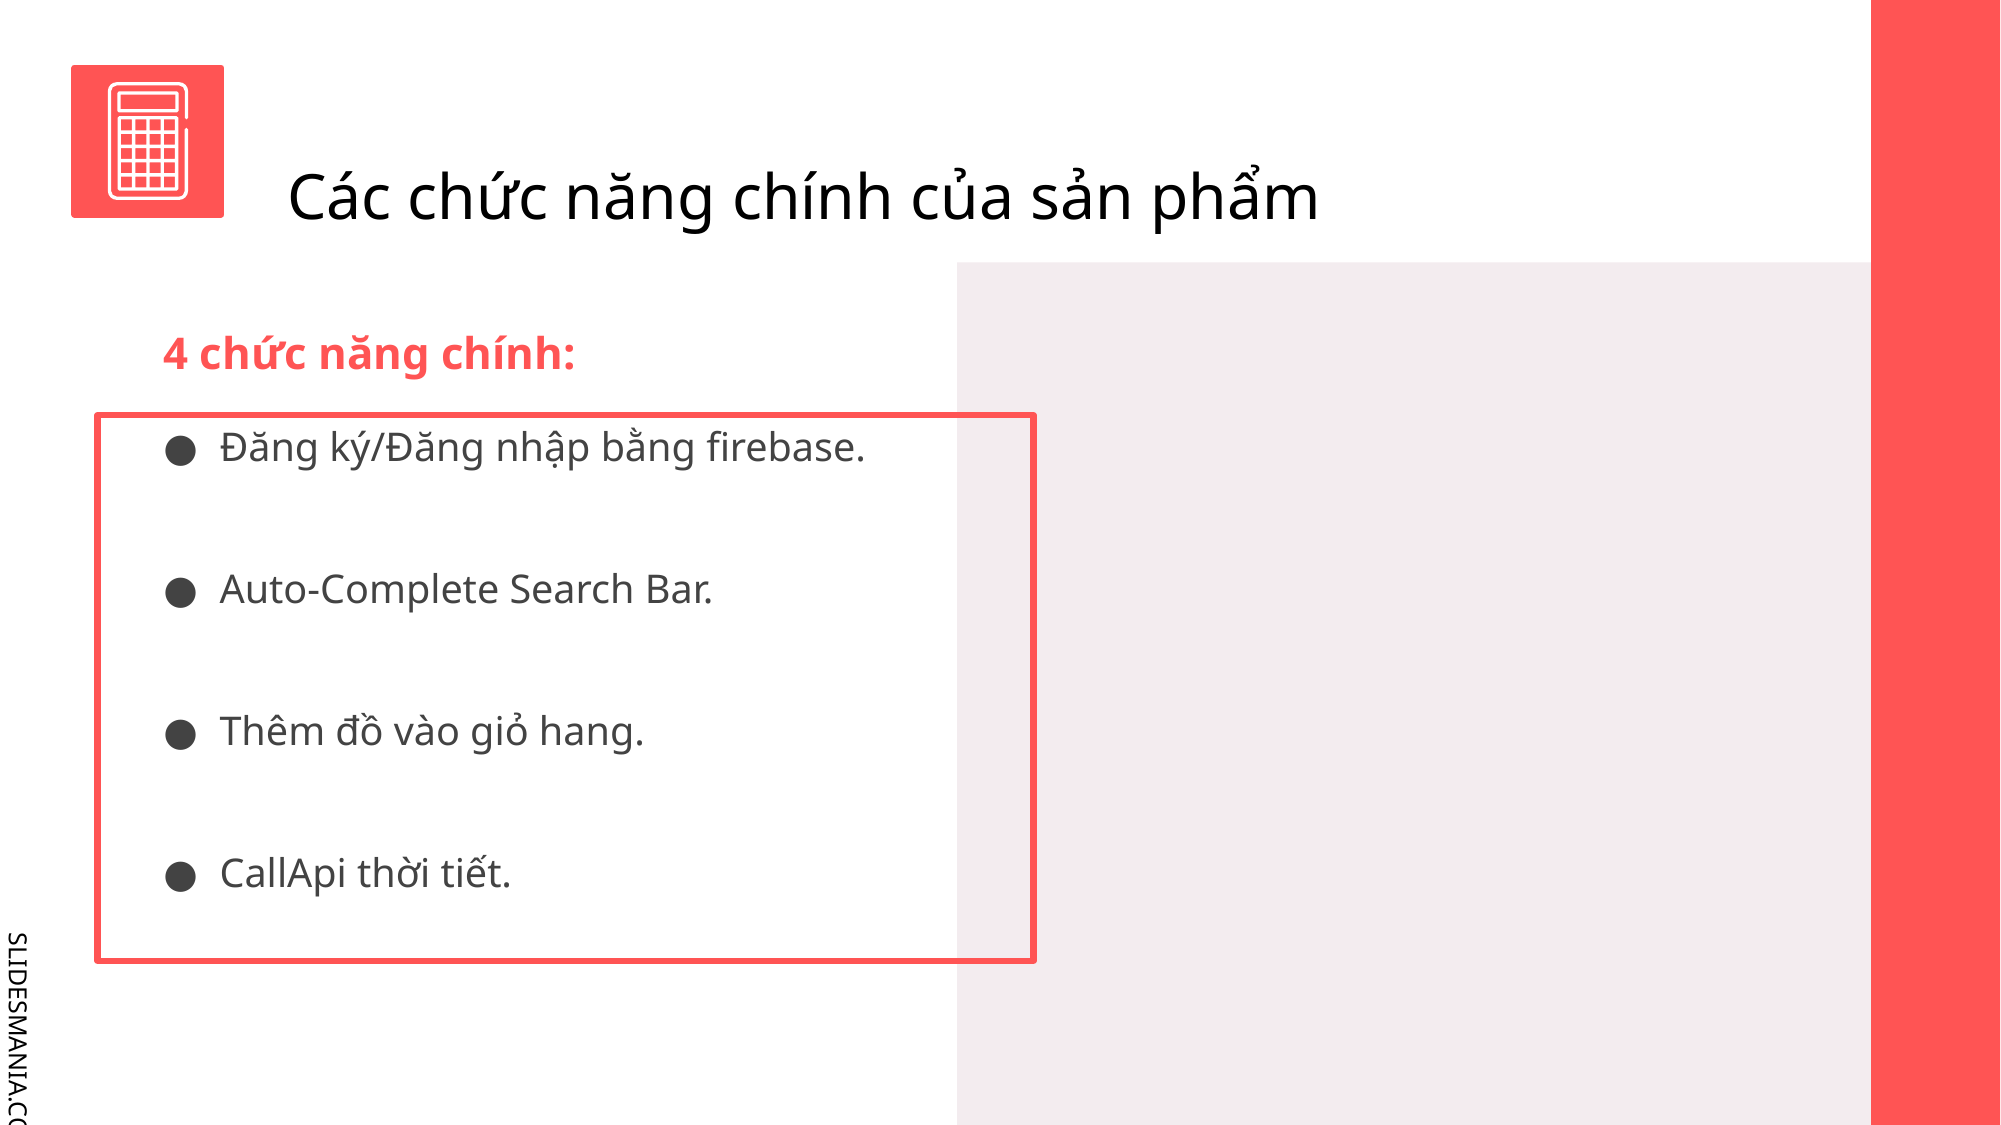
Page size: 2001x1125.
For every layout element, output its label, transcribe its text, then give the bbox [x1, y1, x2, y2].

list Đăng ký/Đăng nhập bằng firebase. Auto-Complete Search Bar. Thêm đồ vào giỏ hang. CallApi thời tiết. [143, 416, 957, 910]
title Các chức năng chính của sản phẩm [267, 137, 1875, 263]
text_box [107, 81, 189, 201]
subtitle 4 chức năng chính: [143, 297, 958, 416]
